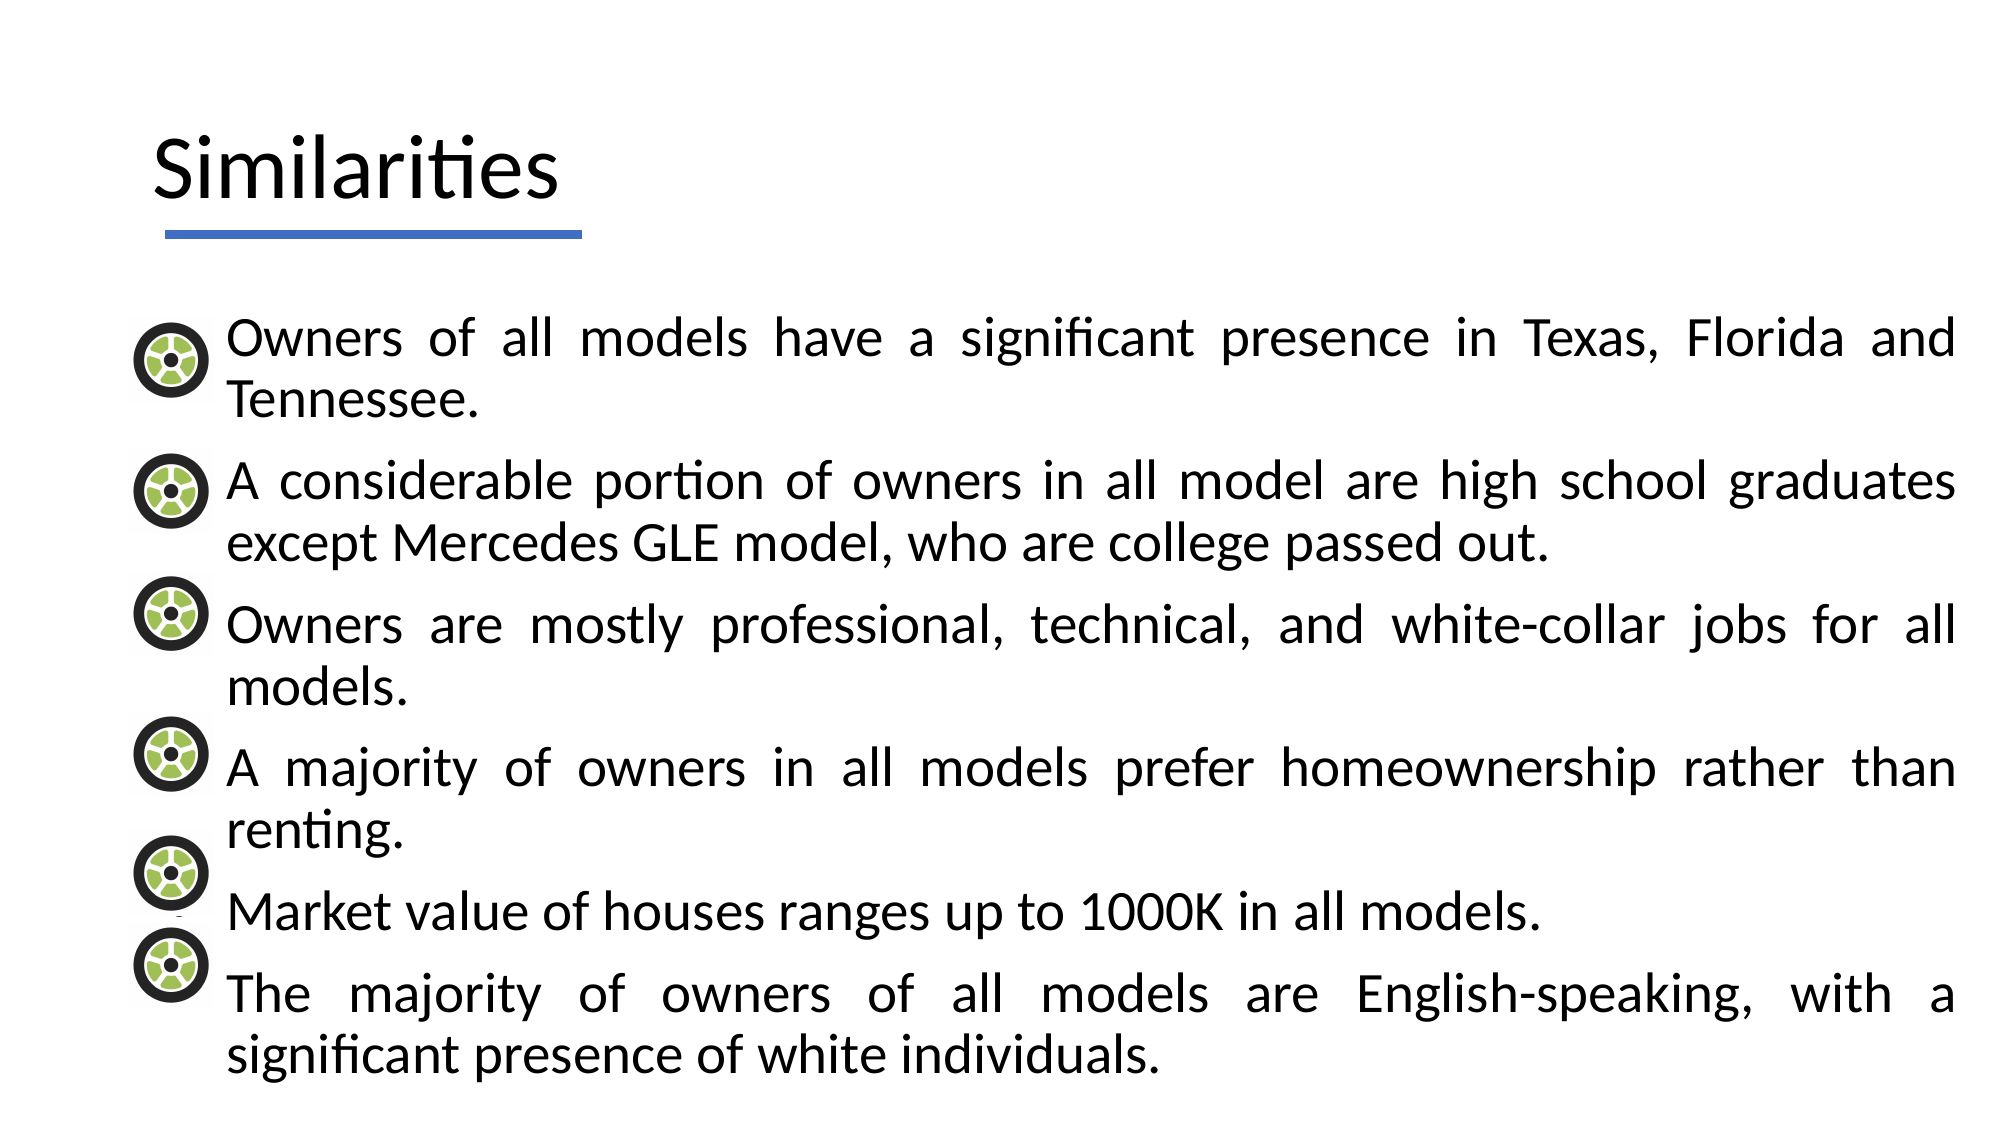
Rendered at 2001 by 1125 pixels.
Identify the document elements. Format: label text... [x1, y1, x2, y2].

picture [128, 448, 214, 534]
picture [128, 922, 214, 1008]
list Owners of all models have a significant presence in Texas, Florida and Tennessee. A considerable portion of owners in all model are high school graduates except Mercedes GLE model, who are college passed out. Owners are mostly professional, technical, and white-collar jobs for all models. A majority of owners in all models prefer homeownership rather than renting. Market value of houses ranges up to 1000K in all models. The majority of owners of all models are English-speaking, with a significant presence of white individuals. [137, 299, 1973, 1100]
picture [128, 570, 214, 657]
title Similarities [137, 59, 1863, 278]
picture [128, 830, 214, 916]
picture [128, 317, 214, 403]
picture [128, 711, 214, 797]
